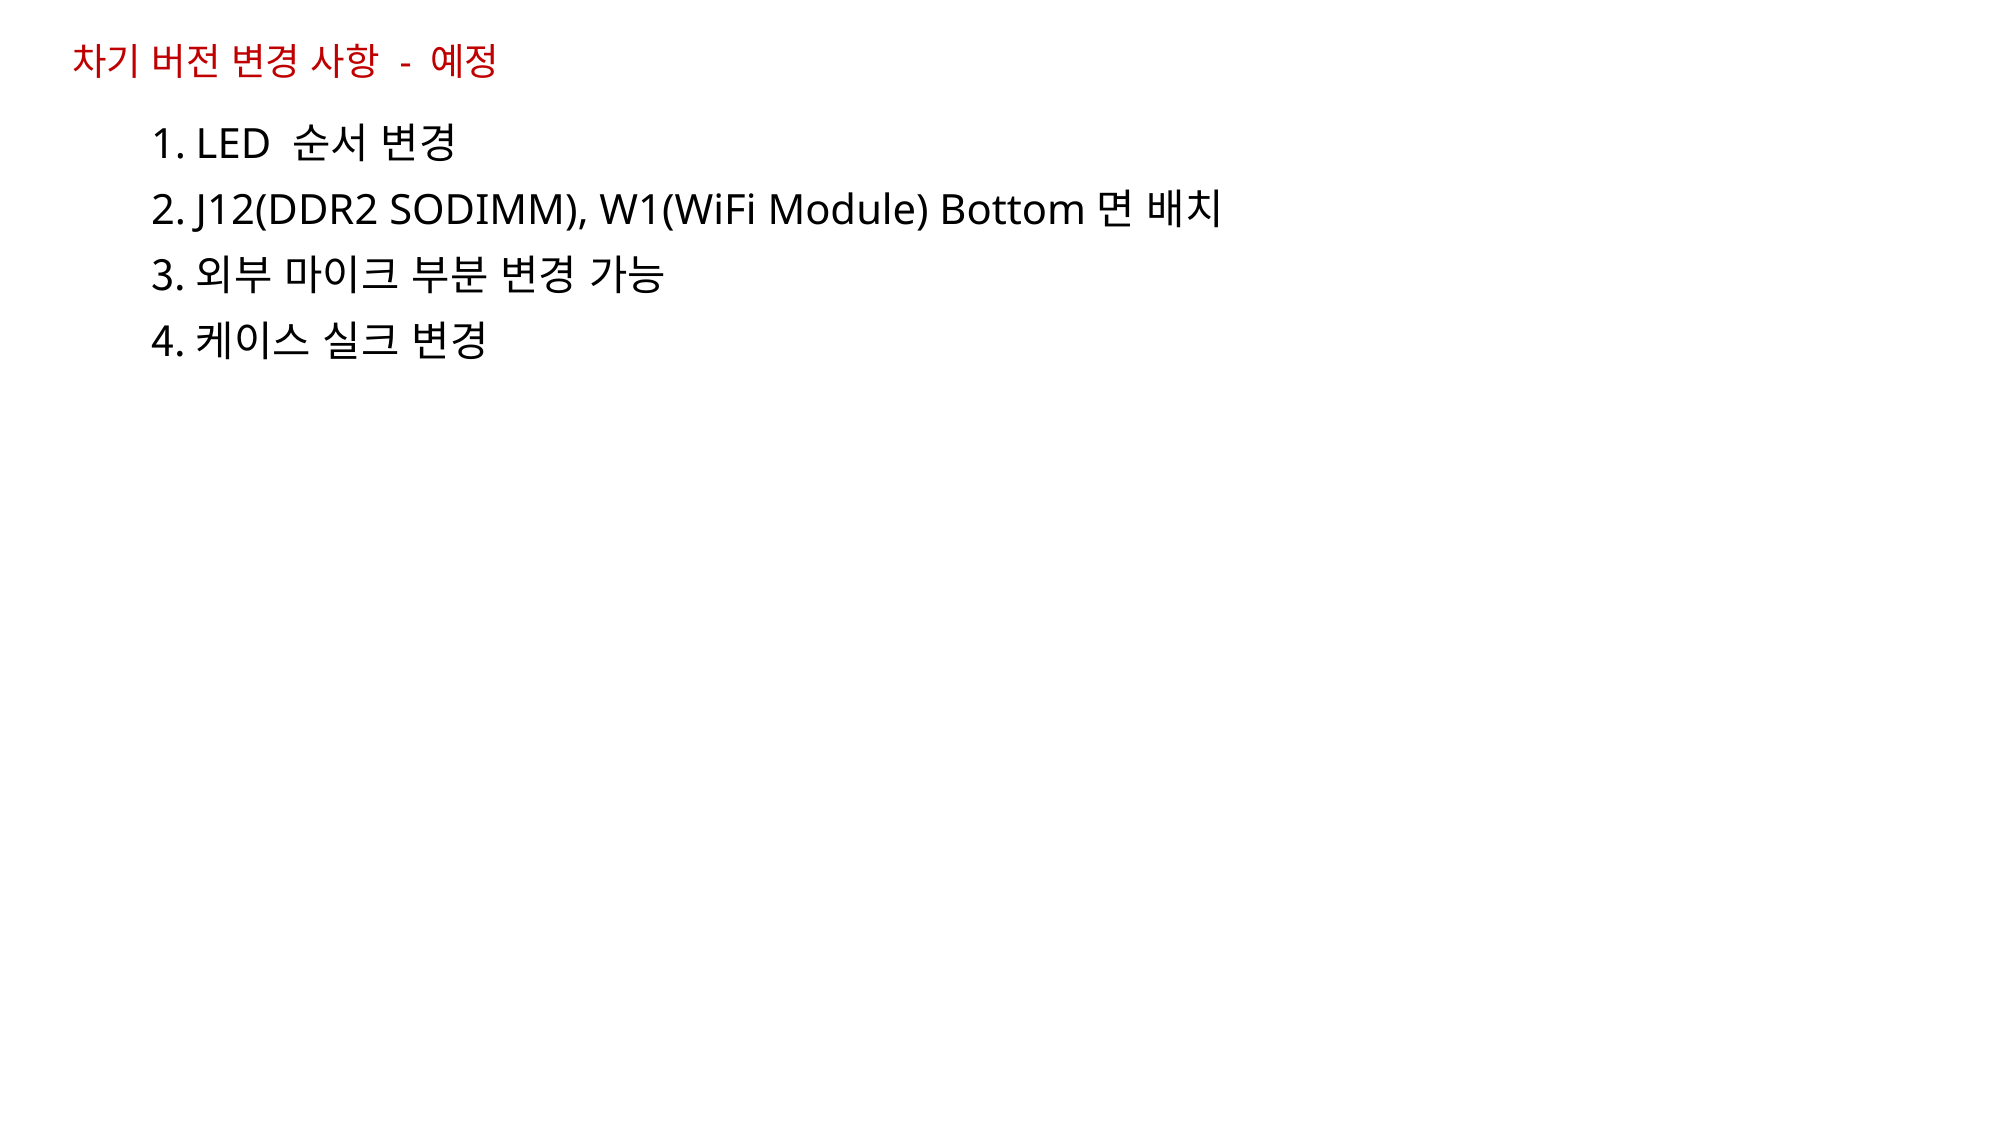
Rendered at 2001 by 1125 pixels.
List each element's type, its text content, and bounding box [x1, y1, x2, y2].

list LED 순서 변경 J12(DDR2 SODIMM), W1(WiFi Module) Bottom면 배치 외부 마이크 부분 변경 가능 케이스 실크 변경 [136, 115, 1863, 1077]
text_box 차기 버전 변경 사항 - 예정 [57, 30, 515, 91]
